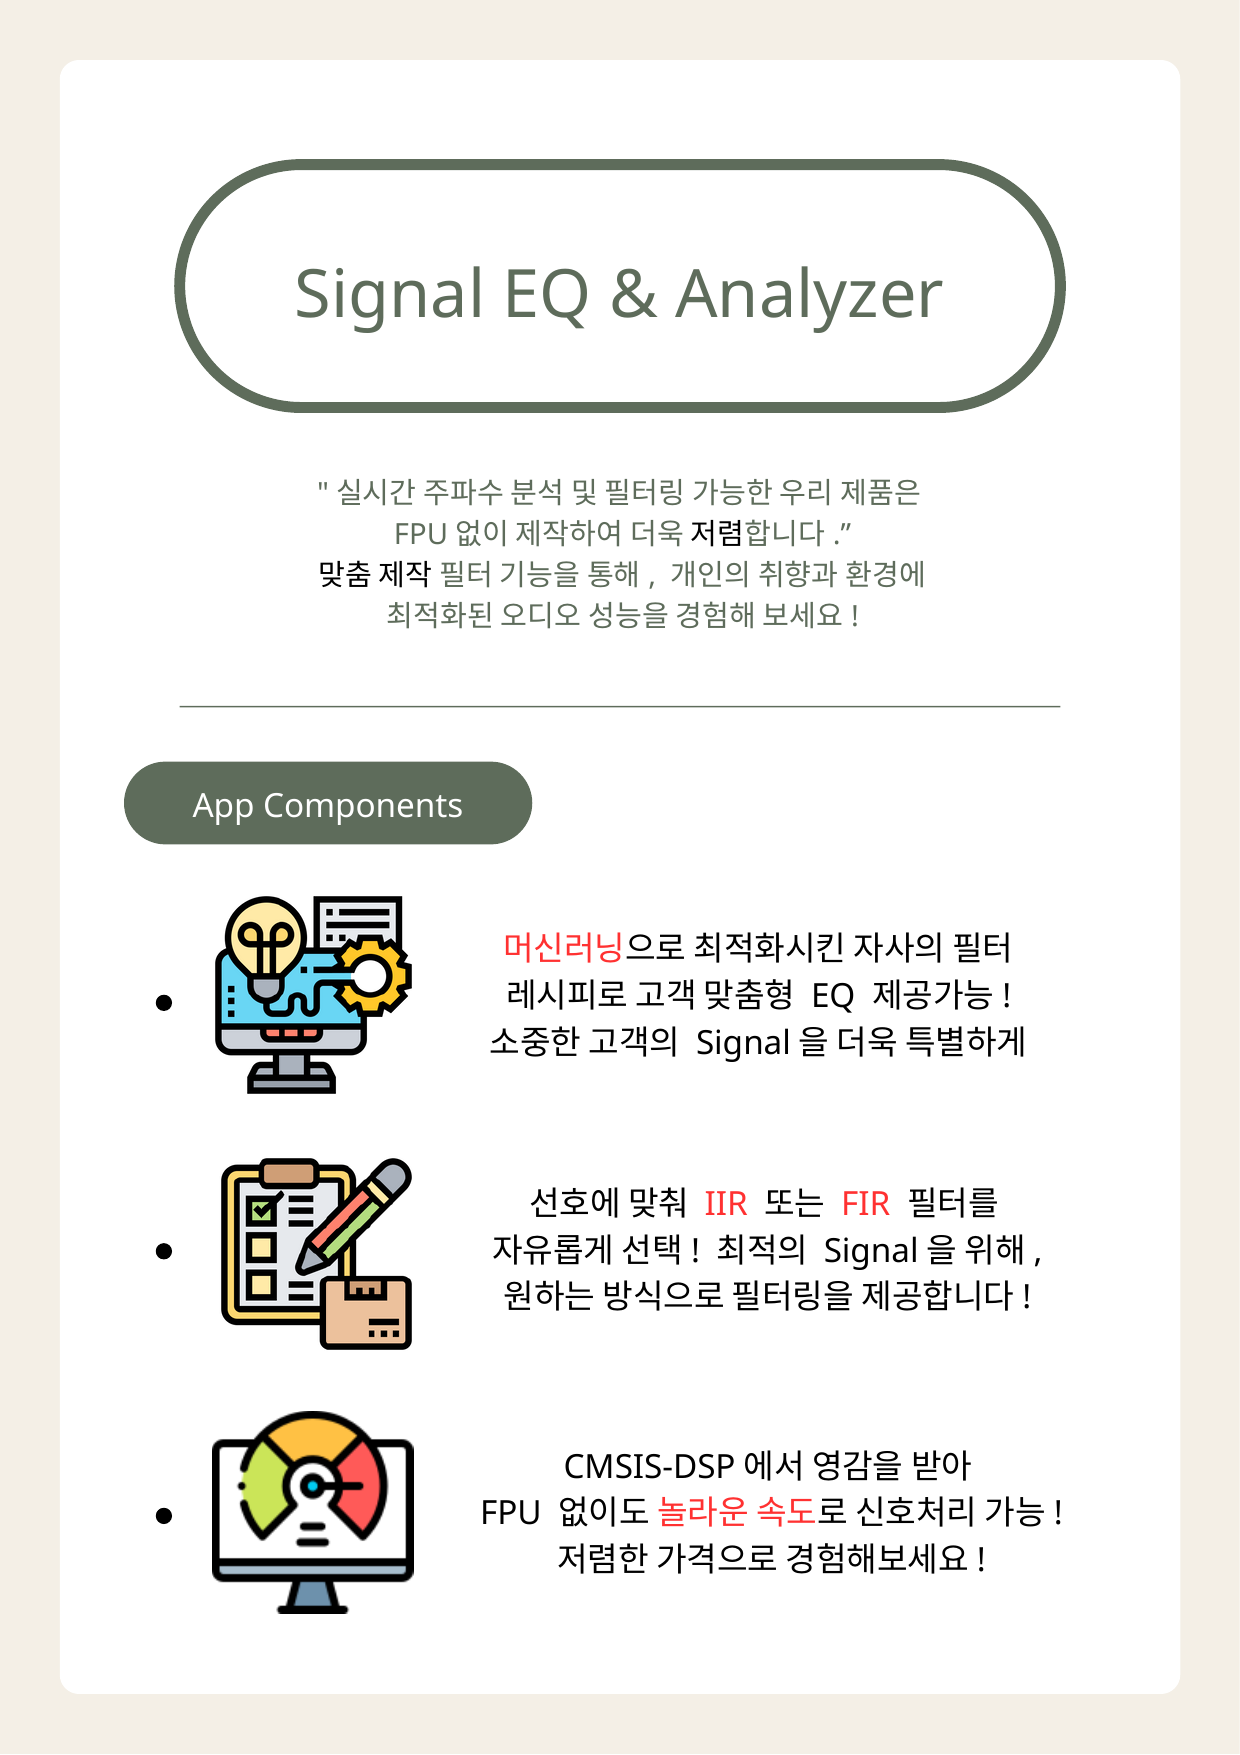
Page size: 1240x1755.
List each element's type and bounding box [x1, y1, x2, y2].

text_box [155, 1242, 173, 1260]
text_box [155, 1507, 173, 1525]
text_box [59, 59, 1181, 1695]
text_box [123, 761, 533, 845]
text_box [179, 164, 1061, 408]
text_box [155, 994, 173, 1012]
